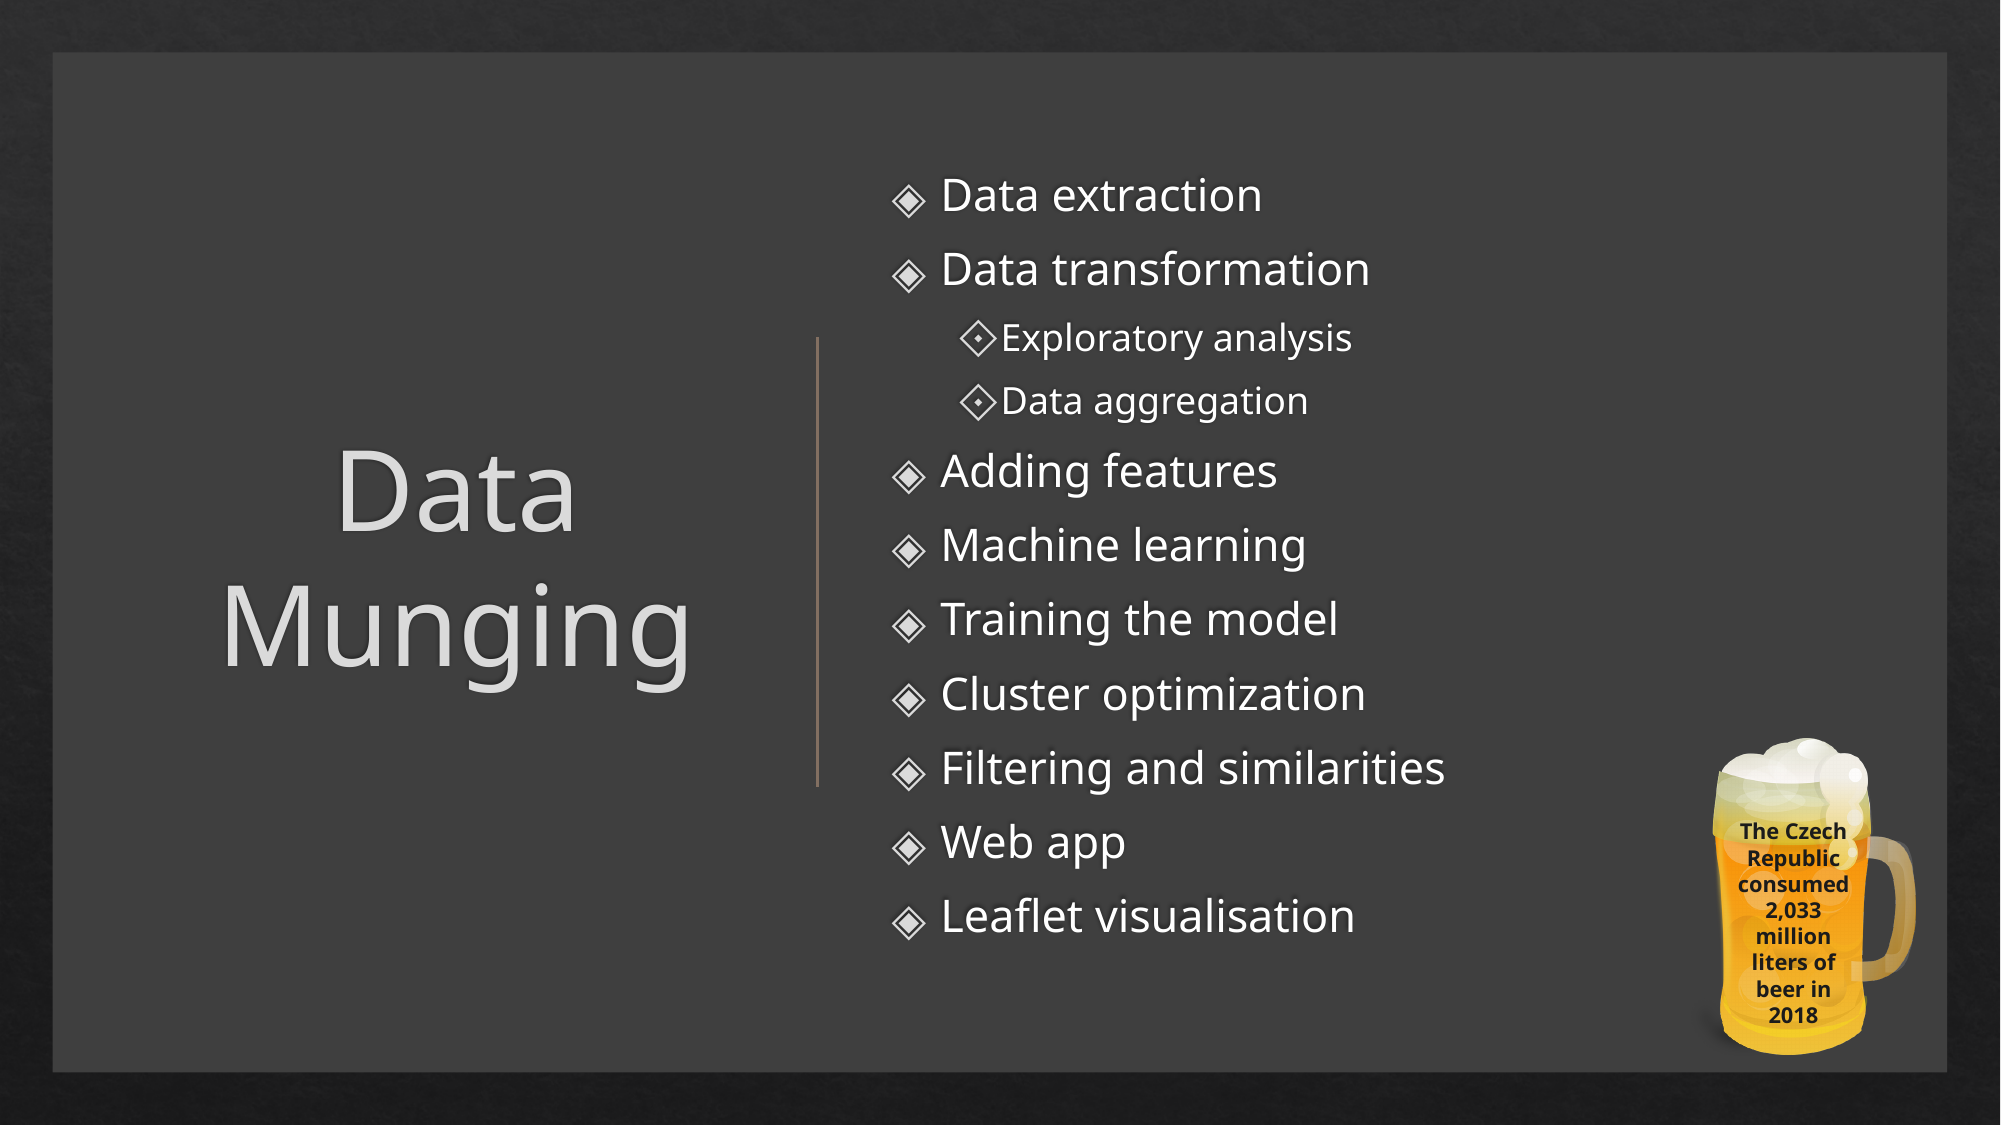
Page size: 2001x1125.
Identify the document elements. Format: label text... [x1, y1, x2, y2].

list Data extraction Data transformation Exploratory analysis Data aggregation Adding features Machine learning Training the model Cluster optimization Filtering and similarities Web app Leaflet visualisation [870, 158, 1849, 950]
text_box [0, 0, 2000, 1125]
picture [1689, 738, 1916, 1056]
text_box [52, 52, 1948, 1073]
title Data Munging [149, 158, 764, 950]
